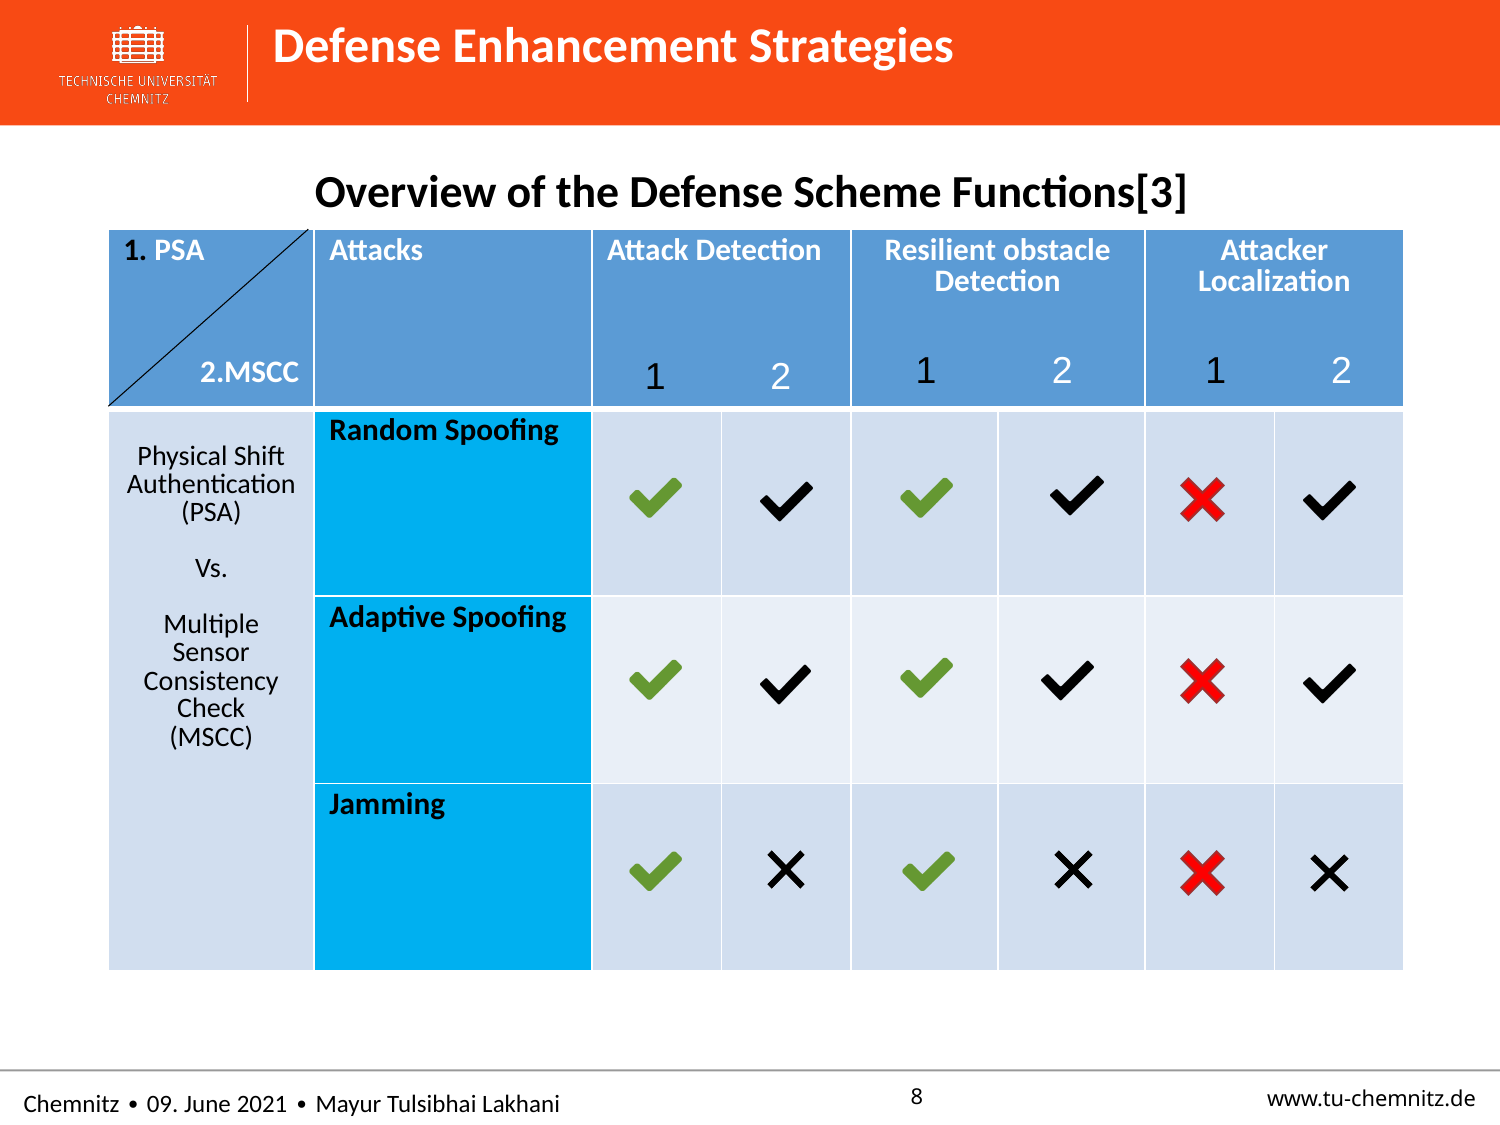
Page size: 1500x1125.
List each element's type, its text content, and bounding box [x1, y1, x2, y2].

picture [1303, 474, 1356, 527]
picture [760, 658, 811, 711]
text_box 1 2 [890, 338, 1091, 399]
table_cell Physical Shift Authentication(PSA) Vs. Multiple Sensor Consistency Check (MSCC) [109, 412, 313, 970]
table_cell [1146, 412, 1274, 595]
picture [1180, 850, 1225, 896]
text_box Overview of the Defense Scheme Functions[3] [20, 154, 1483, 224]
table_header 1. PSA [309, 230, 313, 344]
table_cell [1146, 784, 1274, 970]
picture [766, 850, 805, 889]
text_box 1 2 [619, 344, 820, 404]
table_header Attacker Localization [1146, 230, 1403, 406]
picture [1180, 658, 1225, 704]
picture [890, 643, 963, 716]
picture [760, 475, 813, 528]
picture [1180, 477, 1225, 522]
picture [1041, 654, 1094, 707]
table_cell [852, 597, 997, 783]
picture [1310, 854, 1349, 892]
picture [892, 837, 965, 909]
table_cell [1146, 597, 1274, 783]
picture [1303, 657, 1356, 710]
table_cell Jamming [315, 784, 591, 970]
table_cell [593, 597, 721, 783]
picture [619, 463, 692, 536]
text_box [108, 229, 309, 407]
table_cell [593, 412, 721, 595]
table_header Attack Detection [593, 230, 850, 406]
title Defense Enhancement Strategies [272, 19, 1437, 97]
table_cell [999, 597, 1144, 783]
table_cell [1275, 412, 1403, 595]
picture [619, 837, 692, 909]
table_cell Adaptive Spoofing [315, 597, 591, 783]
table_cell Random Spoofing [315, 412, 591, 595]
picture [890, 463, 963, 536]
table_cell [1275, 784, 1403, 970]
text_box 2.MSCC [309, 344, 325, 397]
table_cell [852, 412, 997, 595]
table_cell [999, 412, 1144, 595]
picture [619, 645, 692, 718]
table_header Resilient obstacle Detection [852, 230, 1144, 406]
table_cell [999, 784, 1144, 970]
table_cell [722, 597, 850, 783]
table_cell [722, 784, 850, 970]
table_header Attacks [315, 230, 591, 406]
table_cell [722, 412, 850, 595]
table_cell [593, 784, 721, 970]
table_cell [852, 784, 997, 970]
picture [1050, 469, 1104, 522]
picture [1054, 850, 1093, 889]
picture [25, 0, 249, 126]
text_box 1 2 [1180, 338, 1381, 399]
table_cell [1275, 597, 1403, 783]
